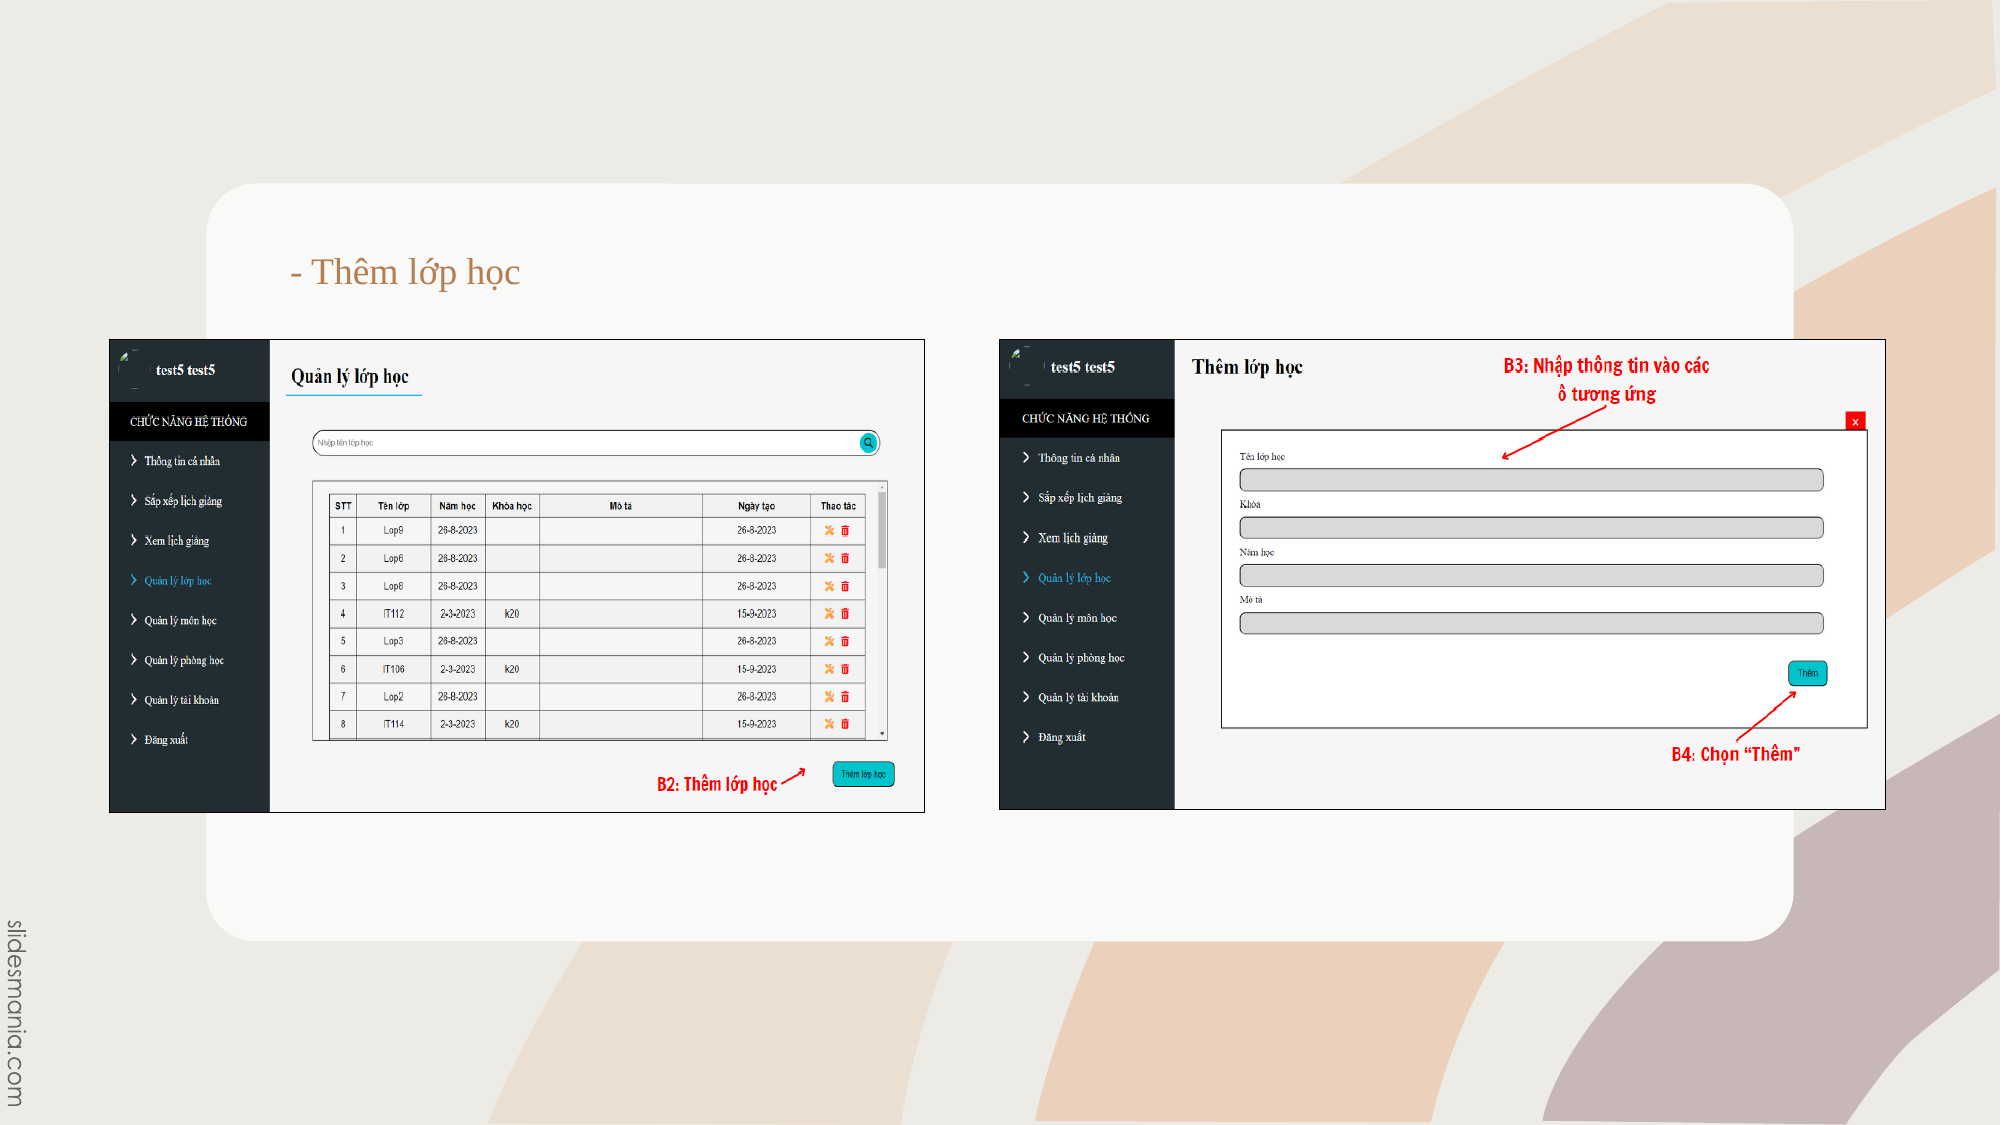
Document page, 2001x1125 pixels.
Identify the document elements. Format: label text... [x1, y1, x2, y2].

picture [109, 338, 925, 813]
picture [999, 338, 1887, 810]
title - Thêm lớp học [269, 226, 1743, 352]
